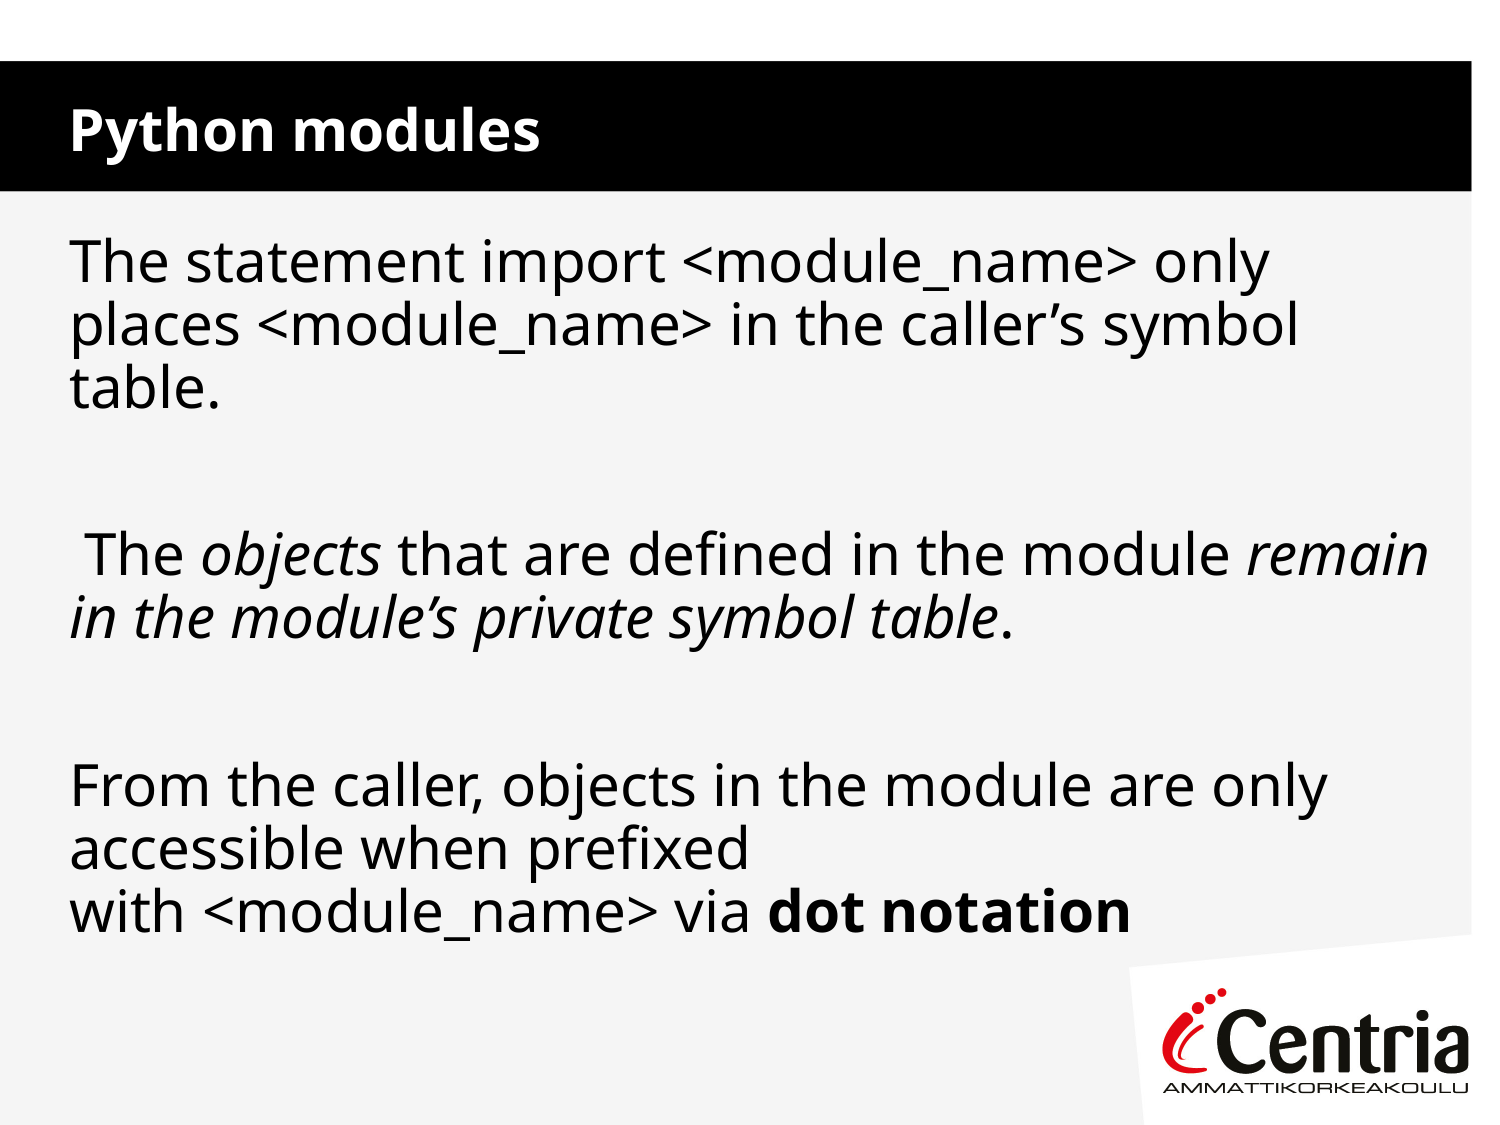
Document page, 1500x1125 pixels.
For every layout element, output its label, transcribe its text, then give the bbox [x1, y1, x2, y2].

list The statement import <module_name> only places <module_name> in the caller’s symbol table. The objects that are defined in the module remain in the module’s private symbol table. From the caller, objects in the module are only accessible when prefixed with <module_name> via dot notation [54, 224, 1446, 1067]
picture [0, 0, 1500, 1125]
text_box Python modules [54, 65, 1462, 172]
